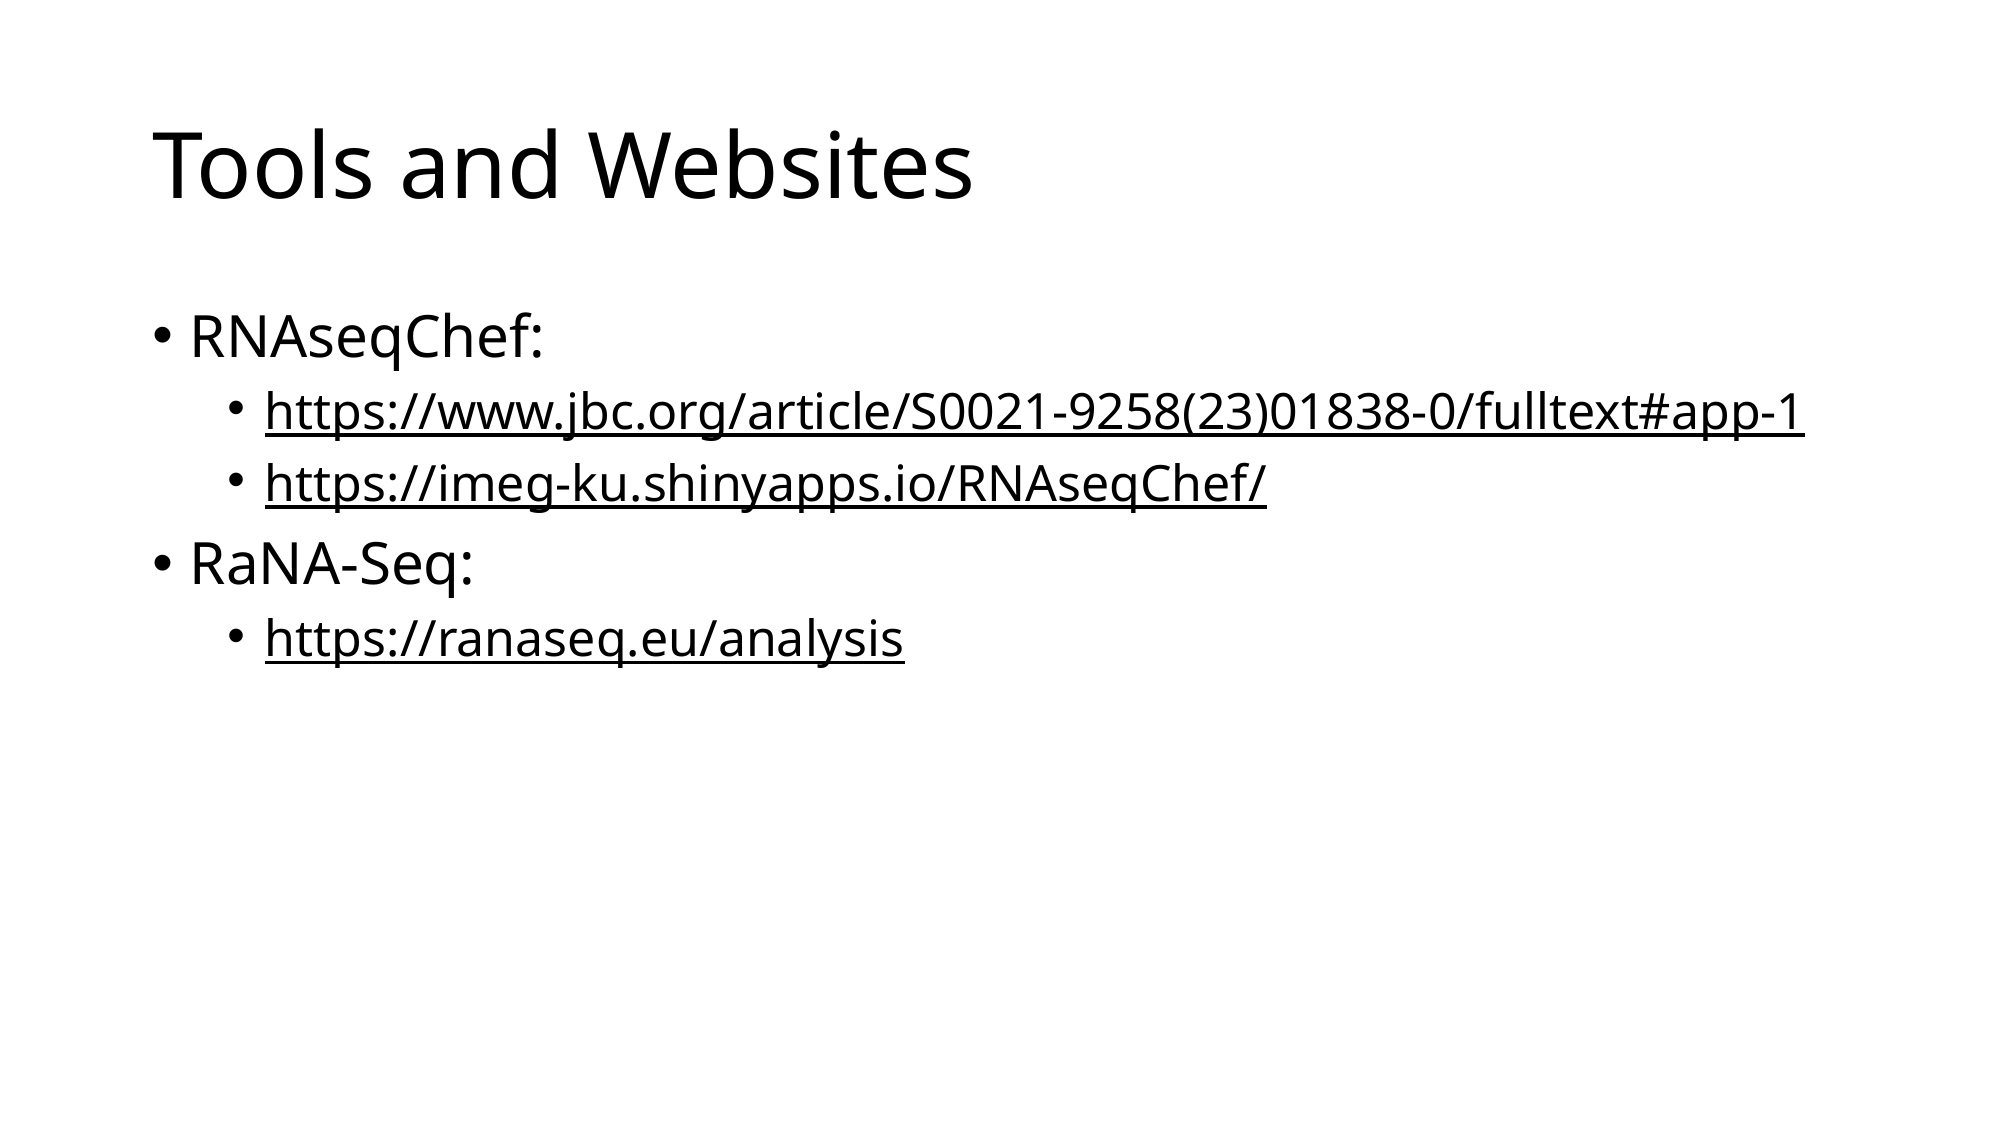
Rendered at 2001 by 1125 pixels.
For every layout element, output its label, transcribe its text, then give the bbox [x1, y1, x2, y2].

list RNAseqChef: https://www.jbc.org/article/S0021-9258(23)01838-0/fulltext#app-1 https://imeg-ku.shinyapps.io/RNAseqChef/ RaNA-Seq: https://ranaseq.eu/analysis [137, 299, 1863, 1014]
title Tools and Websites [137, 59, 1863, 278]
